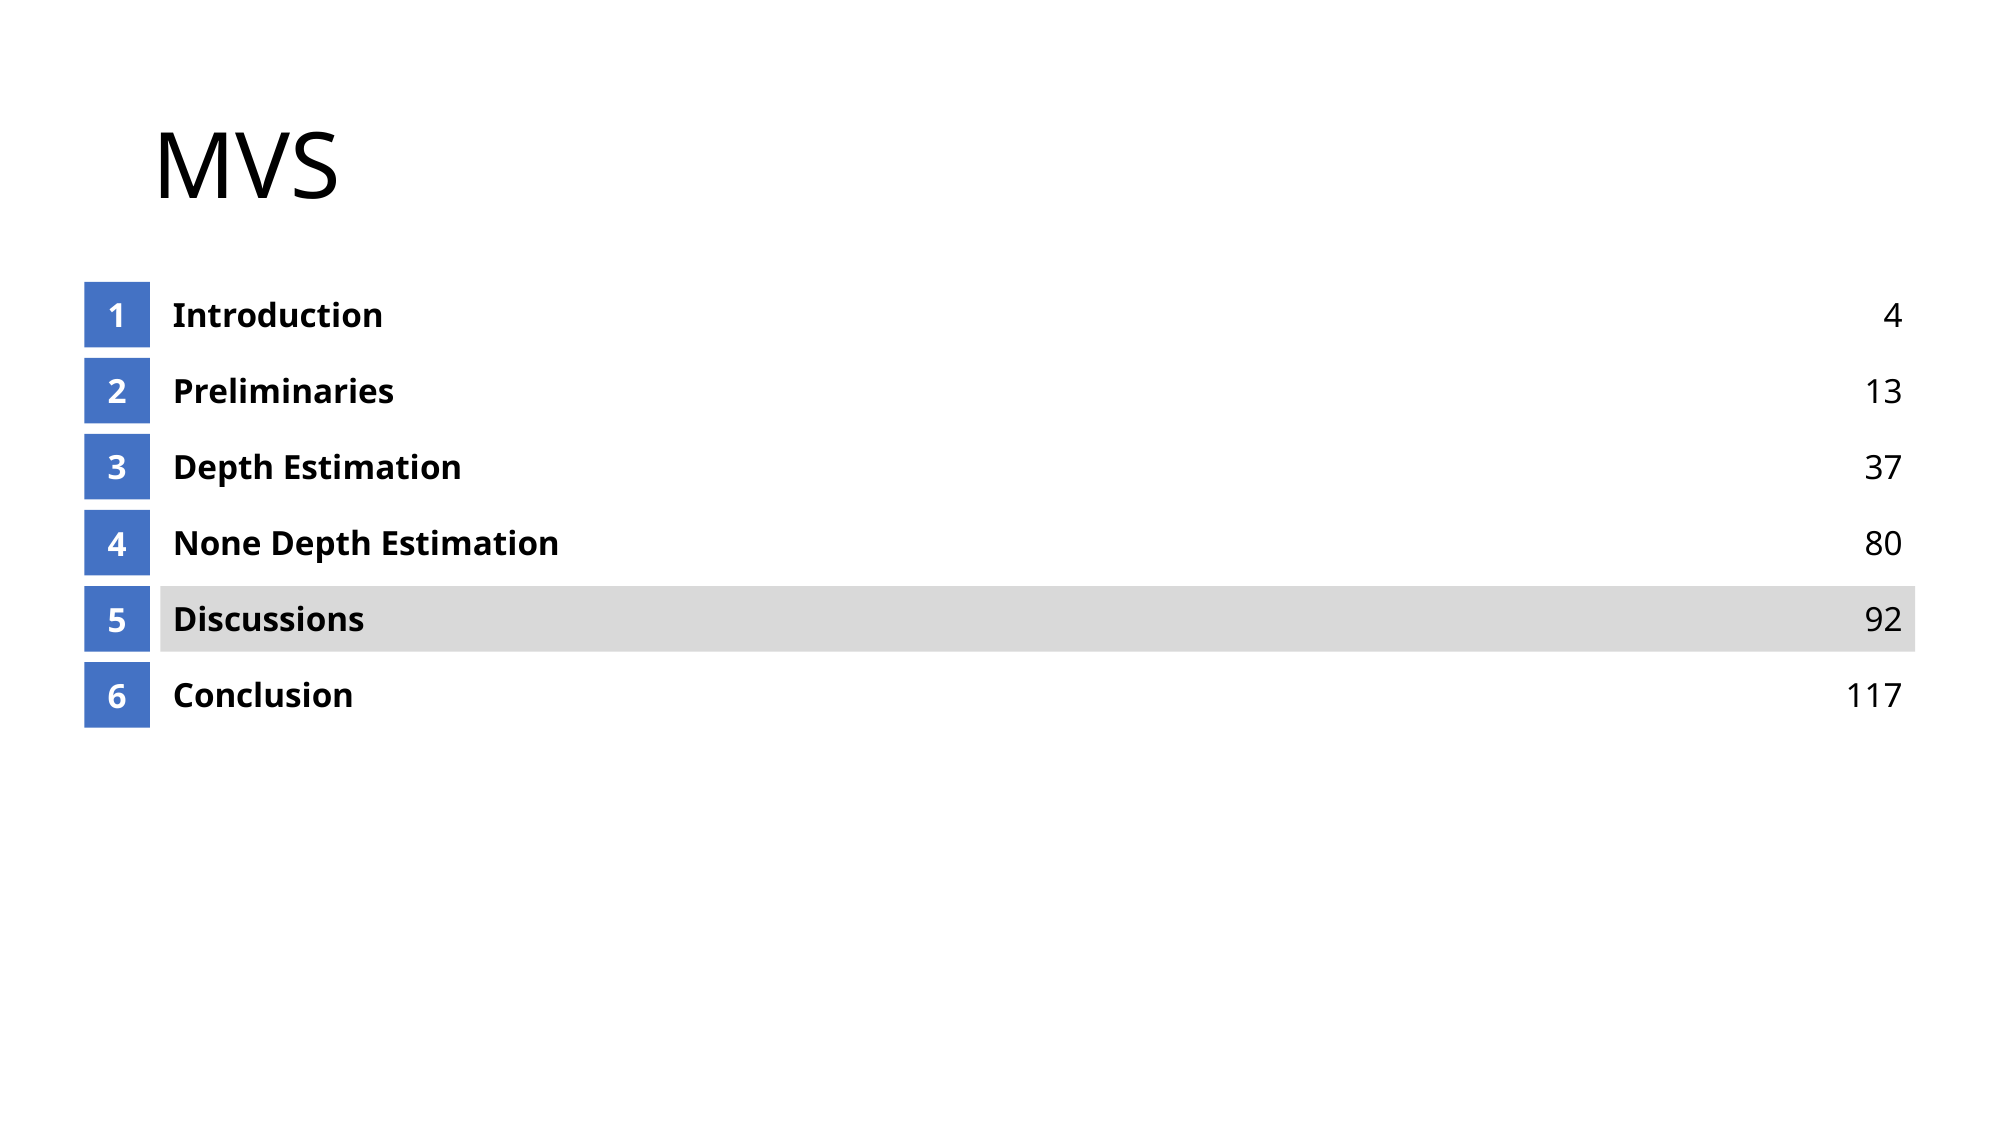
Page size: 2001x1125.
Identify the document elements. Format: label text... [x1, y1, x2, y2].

text_box 4 [1884, 281, 1904, 348]
text_box [757, 585, 1884, 653]
text_box 80 [1884, 509, 1904, 577]
text_box Introduction [159, 281, 757, 348]
text_box [1904, 585, 1916, 653]
text_box 2 [83, 357, 151, 424]
text_box 5 [83, 585, 151, 653]
text_box 6 [83, 661, 151, 729]
text_box 37 [1884, 433, 1904, 500]
text_box Depth Estimation [159, 433, 757, 500]
text_box Conclusion [159, 661, 757, 729]
text_box Discussions [159, 585, 757, 653]
text_box Preliminaries [159, 357, 757, 424]
text_box 3 [83, 433, 151, 500]
title MVS [137, 59, 1863, 278]
text_box 4 [83, 509, 151, 577]
text_box 1 [83, 281, 151, 348]
text_box 117 [1884, 661, 1904, 729]
text_box 92 [1884, 585, 1904, 653]
text_box 13 [1884, 357, 1904, 424]
text_box None Depth Estimation [159, 509, 757, 577]
